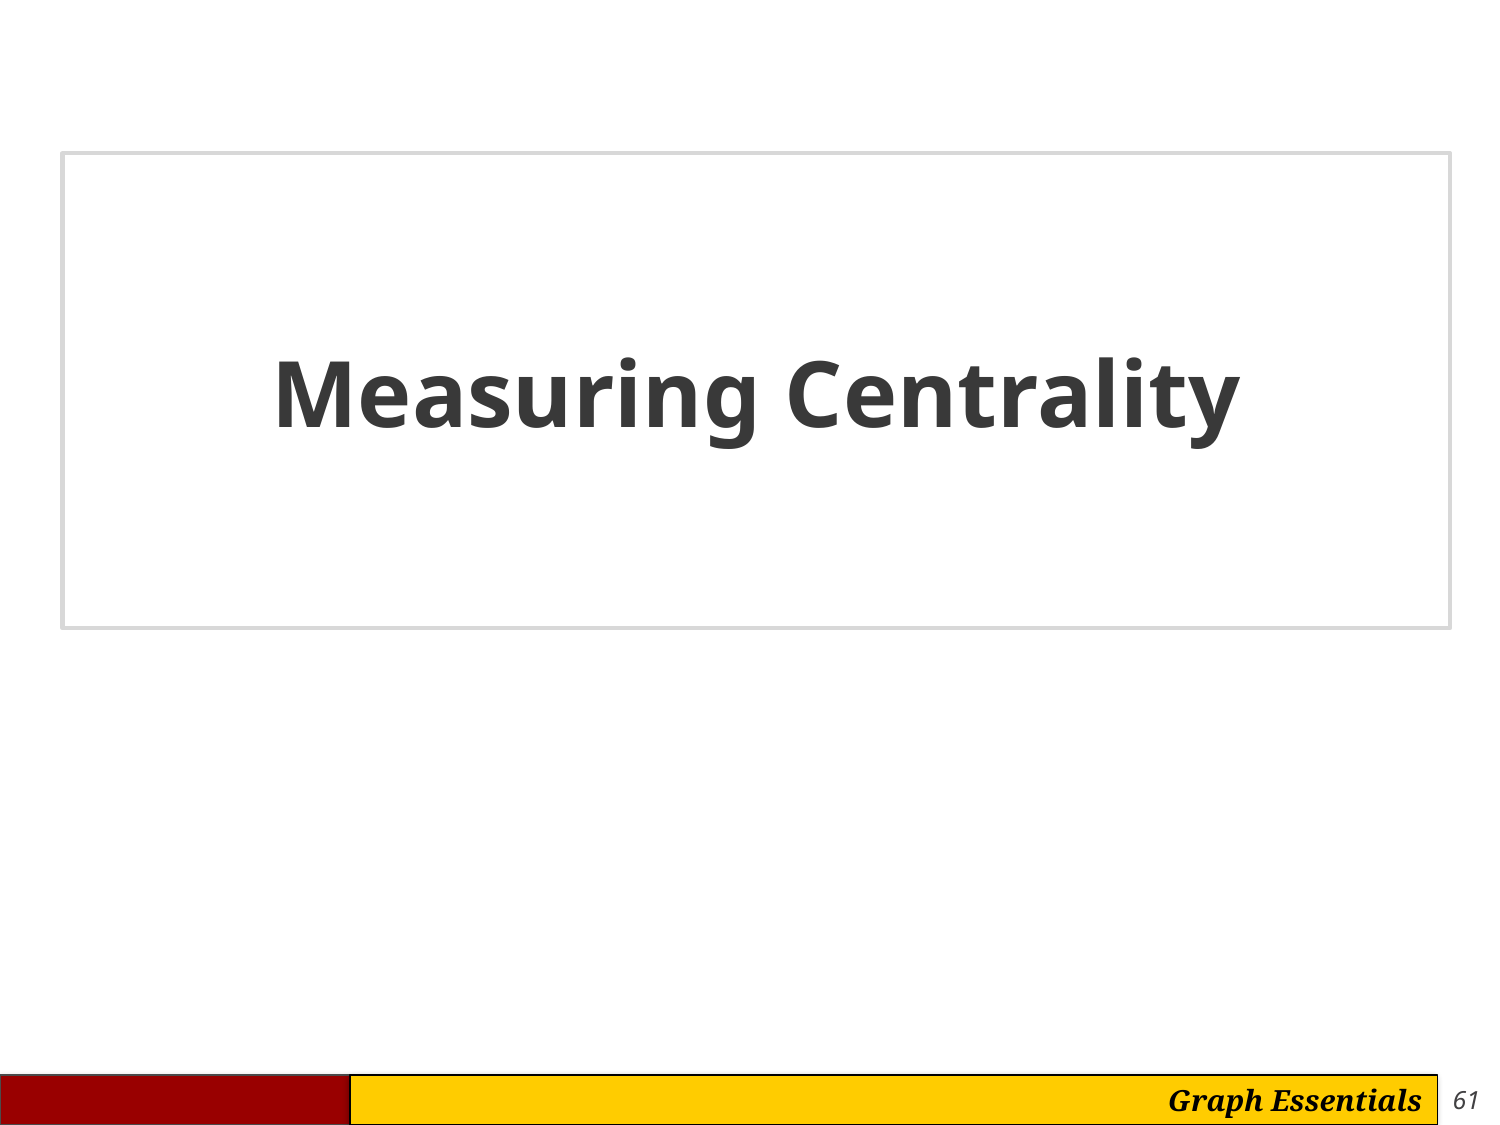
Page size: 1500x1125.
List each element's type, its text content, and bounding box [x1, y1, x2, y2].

title Measuring Centrality [60, 151, 1452, 630]
